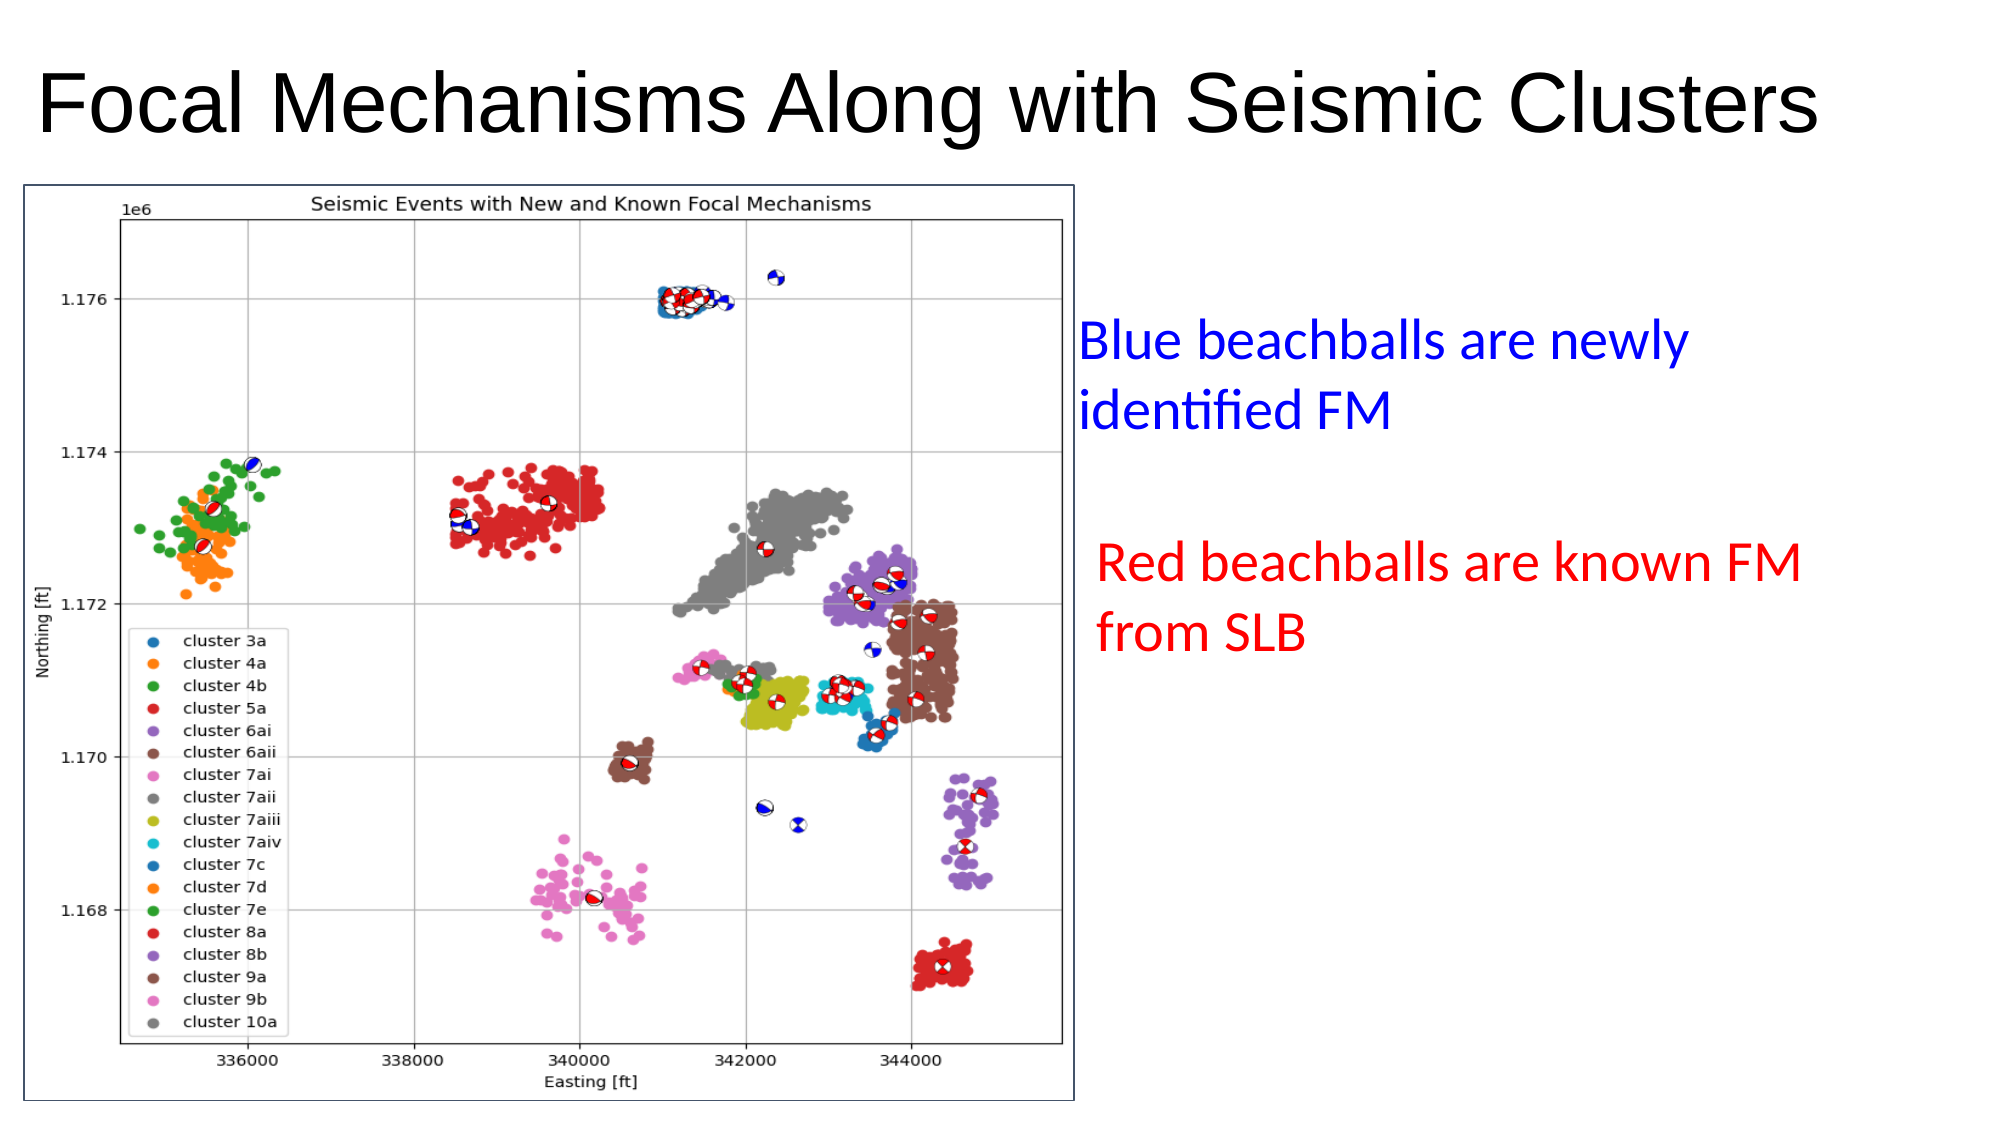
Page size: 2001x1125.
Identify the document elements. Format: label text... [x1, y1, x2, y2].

text_box Blue beachballs are newly identified FM [1077, 286, 1927, 456]
picture [24, 185, 1074, 1101]
title Focal Mechanisms Along with Seismic Clusters [21, 48, 1961, 162]
text_box Red beachballs are known FM from SLB [1081, 508, 1946, 679]
